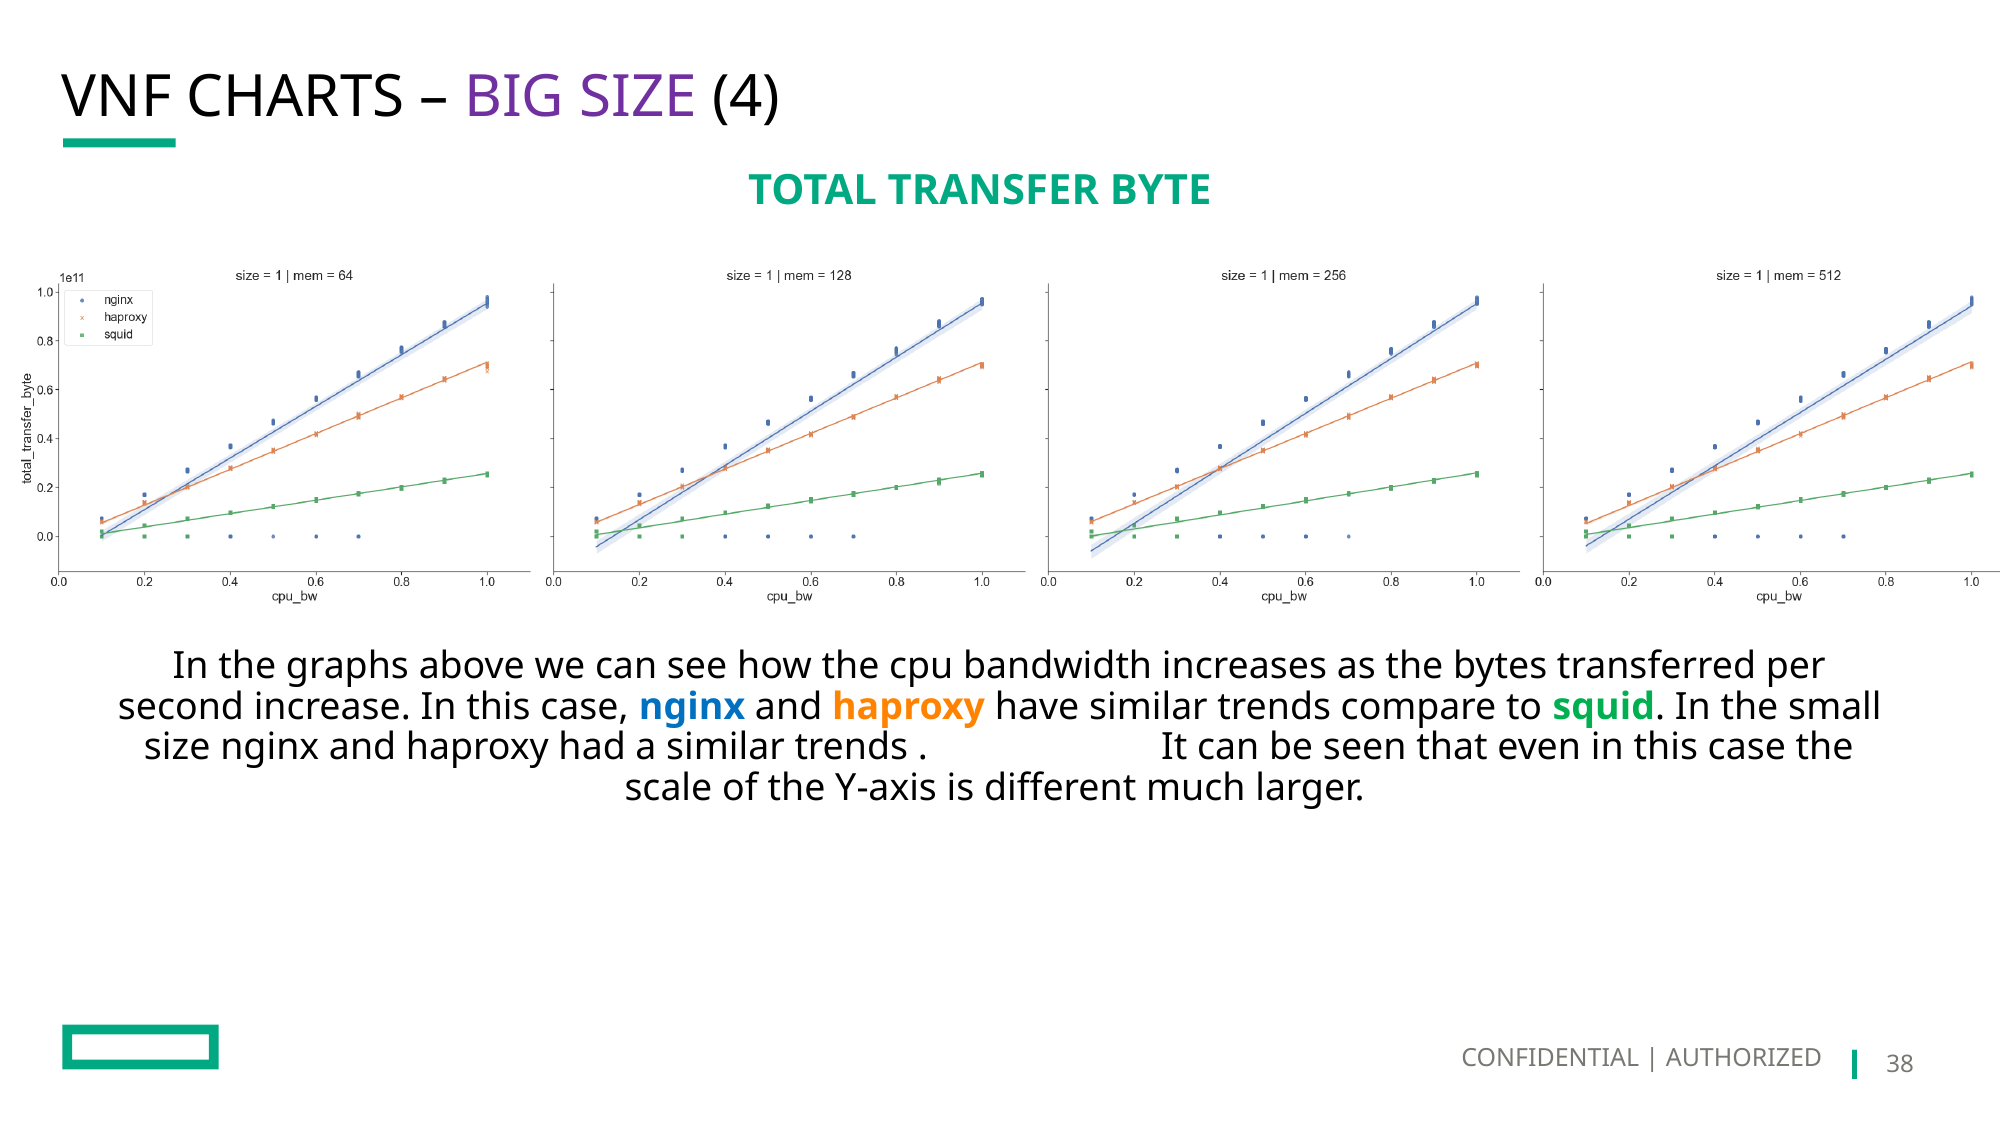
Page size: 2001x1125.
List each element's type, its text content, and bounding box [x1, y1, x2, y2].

text_box In the graphs above we can see how the cpu bandwidth increases as the bytes transferred per second increase. In this case, nginx and haproxy have similar trends compare to squid. In the small size nginx and haproxy had a similar trends . It can be seen that even in this case the scale of the Y-axis is different much larger. [100, 607, 1900, 849]
slide_number 38 [1837, 1033, 1950, 1094]
picture [17, 266, 2000, 607]
text_box TOTAL TRANSFER BYTE [476, 160, 1483, 221]
footer CONFIDENTIAL | AUTHORIZED [610, 1005, 1838, 1073]
picture [1852, 1043, 1857, 1079]
title VNF CHARTS – big size (4) [42, 60, 1938, 135]
